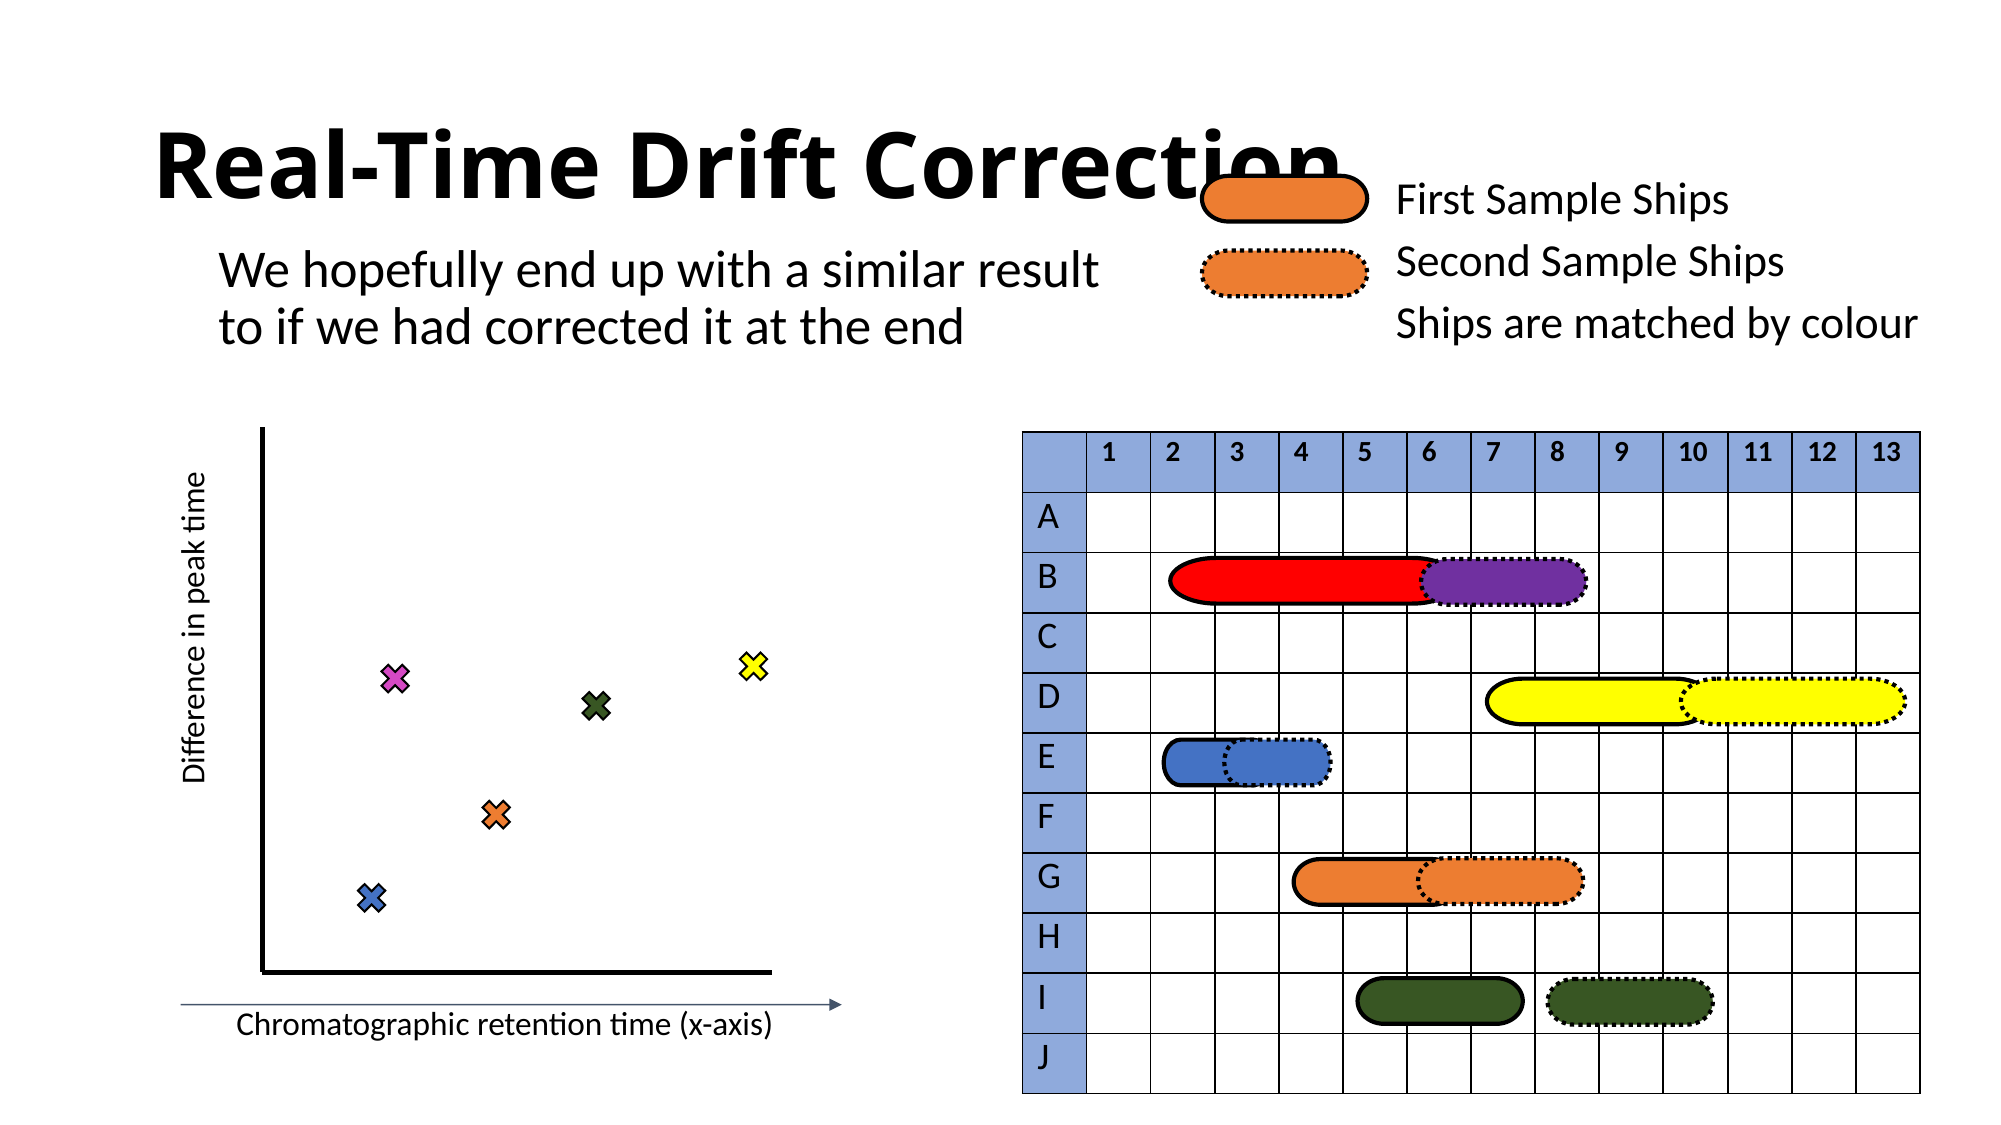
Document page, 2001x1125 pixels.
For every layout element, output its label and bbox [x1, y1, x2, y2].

table_cell [1600, 1025, 1662, 1033]
table_cell [1729, 794, 1791, 852]
table_cell [1023, 674, 1086, 732]
table_cell [1600, 854, 1662, 912]
table_cell [1087, 553, 1150, 612]
table_cell [1151, 553, 1214, 612]
table_cell [1216, 734, 1278, 739]
table_cell [1600, 914, 1662, 972]
table_cell [1664, 553, 1727, 612]
table_cell [1344, 854, 1406, 858]
table_header [1472, 433, 1534, 492]
table_cell [1408, 674, 1470, 732]
table_cell [1151, 734, 1214, 792]
table_cell [1280, 614, 1342, 672]
table_cell [1408, 1034, 1470, 1093]
table_header [1408, 433, 1470, 492]
table_cell [1536, 734, 1598, 792]
table_cell [1472, 914, 1534, 972]
table_cell [1087, 614, 1150, 672]
table_cell [1408, 794, 1470, 852]
table_cell [1600, 734, 1662, 792]
table_cell [1472, 605, 1534, 612]
table_header [1216, 433, 1278, 492]
table_cell [1280, 914, 1342, 972]
table_cell [1729, 974, 1791, 1033]
table_cell [1280, 674, 1342, 732]
text_box [1356, 977, 1524, 1025]
table_cell [1408, 854, 1470, 858]
table_header [1664, 433, 1727, 492]
table_cell [1087, 493, 1150, 552]
text_box [380, 663, 411, 694]
text_box [356, 882, 387, 914]
table_cell [1729, 1034, 1791, 1093]
table_cell [1600, 614, 1662, 672]
table_cell [1216, 854, 1278, 912]
table_cell [1793, 914, 1855, 972]
table_cell [1793, 674, 1855, 678]
table_cell [1472, 734, 1534, 792]
table_header [1023, 433, 1086, 492]
text_box [1169, 556, 1588, 606]
table_cell [1344, 906, 1406, 912]
table_cell [1664, 914, 1727, 972]
table_cell [1857, 674, 1919, 732]
table_cell [1536, 726, 1598, 732]
table_cell [1600, 794, 1662, 852]
table_cell [1536, 794, 1598, 852]
table_cell [1216, 974, 1278, 1033]
table_cell [1151, 974, 1214, 1033]
table_header [1344, 433, 1406, 492]
table_cell [1344, 493, 1406, 552]
table_cell [1023, 914, 1086, 972]
table_cell [1344, 614, 1406, 672]
table_cell [1280, 794, 1342, 852]
table_cell [1087, 734, 1150, 792]
table_cell [1472, 854, 1534, 858]
table_header [1151, 433, 1214, 492]
table_cell [1472, 553, 1534, 559]
table_cell [1151, 914, 1214, 972]
text_box [1200, 249, 1369, 298]
table_cell [1664, 794, 1727, 852]
table_cell [1344, 605, 1406, 612]
table_cell [1729, 725, 1791, 732]
table_cell [1216, 1034, 1278, 1093]
table_cell [1600, 493, 1662, 552]
table_cell [1600, 974, 1662, 978]
table_cell [1600, 726, 1662, 732]
table_cell [1600, 1034, 1662, 1093]
table_header [1087, 433, 1150, 492]
table_cell [1344, 914, 1406, 972]
table_cell [1857, 914, 1919, 972]
text_box [1485, 677, 1907, 726]
table_cell [1216, 914, 1278, 972]
text_box [1292, 857, 1585, 906]
table_cell [1087, 1034, 1150, 1093]
table_cell [1344, 974, 1406, 1033]
table_cell [1280, 493, 1342, 552]
table_cell [1729, 674, 1791, 678]
text_box [581, 690, 612, 721]
table_cell [1216, 674, 1278, 732]
table_cell [1472, 674, 1534, 732]
table_cell [1408, 493, 1470, 552]
table_cell [1023, 734, 1086, 792]
table_cell [1344, 674, 1406, 732]
table_cell [1344, 734, 1406, 792]
table_cell [1023, 1034, 1086, 1093]
table_cell [1472, 614, 1534, 672]
table_cell [1793, 734, 1855, 792]
table_cell [1664, 614, 1727, 672]
table_cell [1857, 1034, 1919, 1093]
table_cell [1408, 734, 1470, 792]
table_cell [1344, 794, 1406, 852]
table_cell [1729, 914, 1791, 972]
text_box [151, 150, 237, 805]
text_box [1200, 174, 1369, 223]
table_cell [1023, 553, 1086, 612]
table_header [1729, 433, 1791, 492]
table_cell [1793, 854, 1855, 912]
table_cell [1344, 1034, 1406, 1093]
text_box [1546, 977, 1714, 1026]
table_cell [1023, 854, 1086, 912]
text_box [1162, 738, 1332, 787]
table_cell [1151, 493, 1214, 552]
table_cell [1536, 914, 1598, 972]
table_cell [1857, 493, 1919, 552]
table_cell [1729, 553, 1791, 612]
table_cell [1857, 553, 1919, 612]
table_cell [1472, 974, 1534, 1033]
table_cell [1087, 674, 1150, 732]
text_box [1380, 173, 1947, 419]
table_cell [1023, 974, 1086, 1033]
table_cell [1151, 614, 1214, 672]
table_cell [1280, 974, 1342, 1033]
table_cell [1664, 974, 1727, 1033]
table_cell [1408, 614, 1470, 672]
list [203, 233, 1149, 408]
table_cell [1536, 974, 1598, 1033]
table_cell [1216, 614, 1278, 672]
table_cell [1536, 493, 1598, 552]
table_cell [1472, 794, 1534, 852]
table_cell [1472, 1034, 1534, 1093]
table_cell [1729, 614, 1791, 672]
table_cell [1280, 605, 1342, 612]
table_cell [1600, 553, 1662, 612]
table_header [1536, 433, 1598, 492]
table_cell [1151, 794, 1214, 852]
table_cell [1793, 493, 1855, 552]
table_cell [1023, 614, 1086, 672]
text_box [262, 427, 773, 973]
table_header [1857, 433, 1919, 492]
table_cell [1408, 553, 1470, 560]
table_cell [1216, 786, 1278, 792]
table_cell [1729, 493, 1791, 552]
table_cell [1664, 734, 1727, 792]
text_box [180, 982, 871, 1069]
table_cell [1664, 1034, 1727, 1093]
table_cell [1087, 854, 1150, 912]
table_cell [1023, 493, 1086, 552]
table_cell [1023, 794, 1086, 852]
table_cell [1216, 605, 1278, 612]
table_cell [1087, 914, 1150, 972]
table_cell [1087, 794, 1150, 852]
table_cell [1536, 553, 1598, 612]
table_cell [1793, 614, 1855, 672]
table_cell [1216, 794, 1278, 852]
table_cell [1664, 493, 1727, 552]
table_cell [1151, 674, 1214, 732]
table_cell [1408, 914, 1470, 972]
table_cell [1472, 493, 1534, 552]
table_header [1280, 433, 1342, 492]
table_cell [1280, 734, 1342, 792]
table_cell [1793, 725, 1855, 732]
table_cell [1280, 1034, 1342, 1093]
table_header [1600, 433, 1662, 492]
table_cell [1793, 794, 1855, 852]
table_cell [1408, 603, 1470, 612]
text_box [481, 799, 512, 830]
table_cell [1793, 553, 1855, 612]
table_cell [1536, 614, 1598, 672]
table_cell [1857, 794, 1919, 852]
table_cell [1472, 904, 1534, 912]
table_cell [1793, 1034, 1855, 1093]
table_cell [1087, 974, 1150, 1033]
table_cell [1216, 493, 1278, 552]
table_cell [1857, 854, 1919, 912]
text_box [738, 651, 769, 682]
table_cell [1280, 854, 1342, 912]
table_cell [1151, 1034, 1214, 1093]
table_cell [1664, 674, 1727, 681]
table_cell [1857, 734, 1919, 792]
table_cell [1857, 614, 1919, 672]
table_cell [1536, 1034, 1598, 1093]
table_cell [1857, 974, 1919, 1033]
table_cell [1151, 854, 1214, 912]
table_cell [1729, 854, 1791, 912]
title [137, 59, 1863, 278]
table_header [1793, 433, 1855, 492]
table_cell [1408, 904, 1470, 912]
table_cell [1793, 974, 1855, 1033]
table_cell [1536, 854, 1598, 912]
table_cell [1729, 734, 1791, 792]
table_cell [1664, 854, 1727, 912]
table_cell [1408, 1025, 1470, 1033]
table_cell [1664, 722, 1727, 732]
